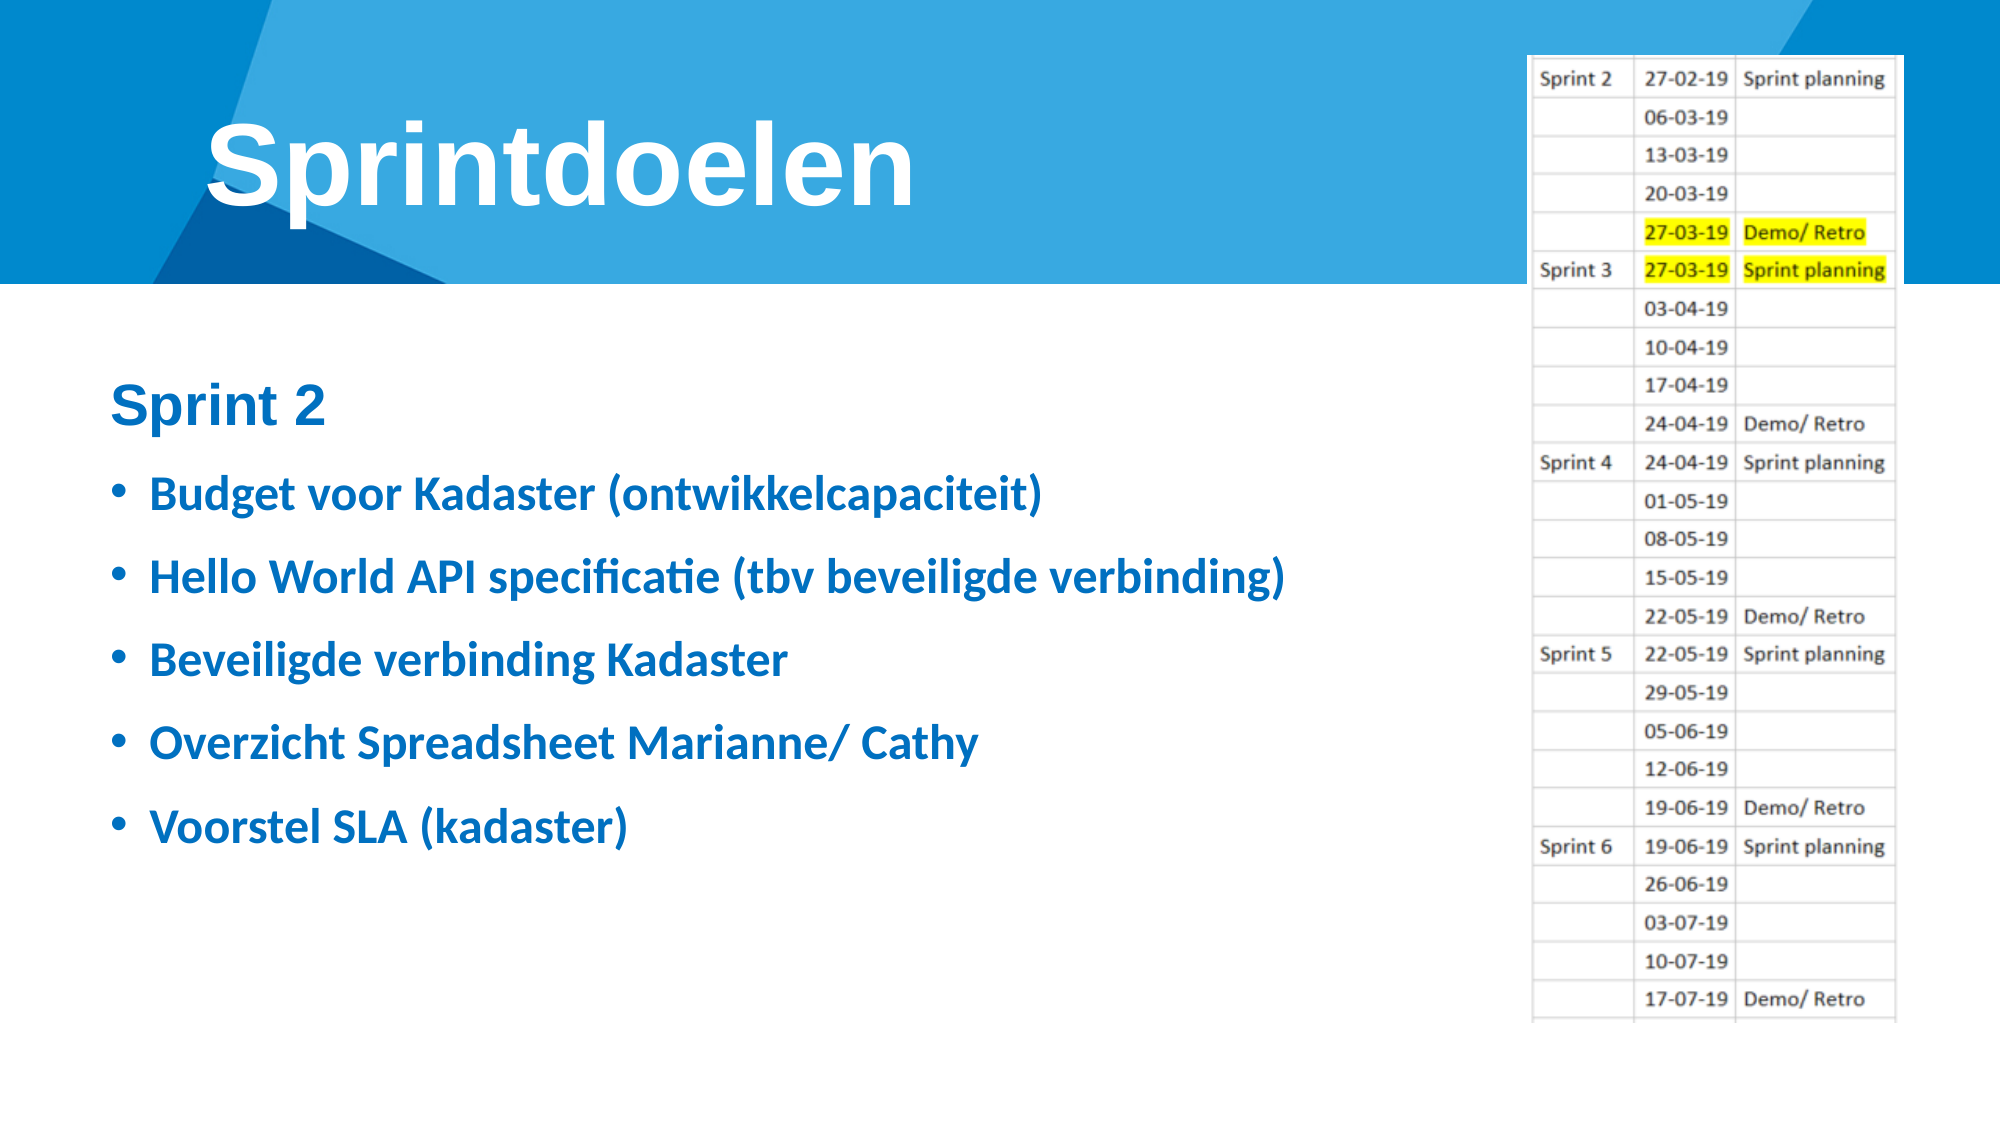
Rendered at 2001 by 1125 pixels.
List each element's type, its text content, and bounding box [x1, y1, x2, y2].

list Sprint 2 Budget voor Kadaster (ontwikkelcapaciteit) Hello World API specificatie (tbv beveiligde verbinding) Beveiligde verbinding Kadaster Overzicht Spreadsheet Marianne/ Cathy Voorstel SLA (kadaster) [110, 353, 1362, 1023]
picture [154, 0, 1904, 1023]
title Sprintdoelen [204, 78, 1527, 258]
